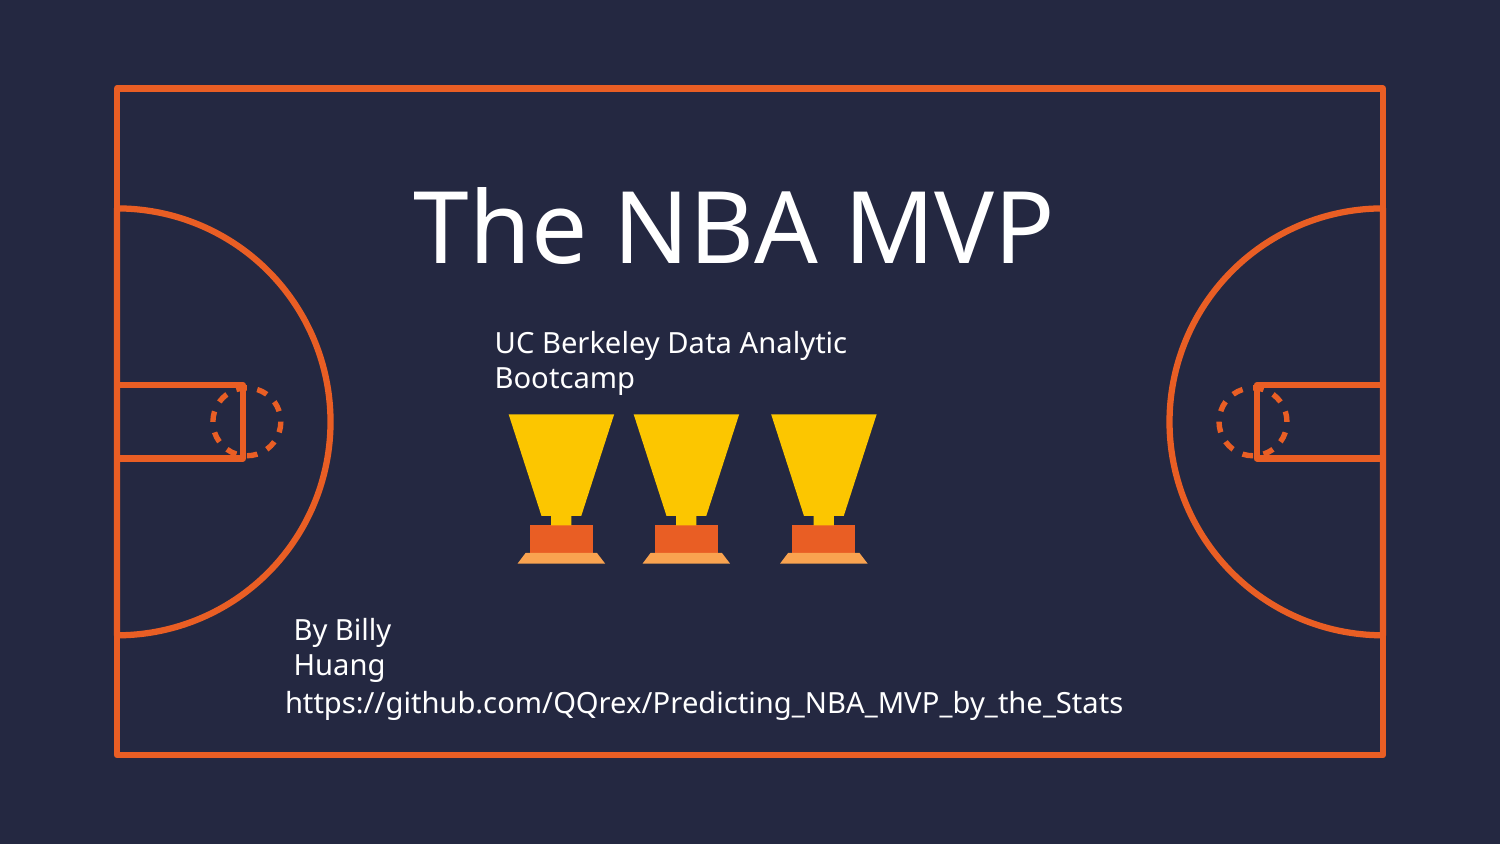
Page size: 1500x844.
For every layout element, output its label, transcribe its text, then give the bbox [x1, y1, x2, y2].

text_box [508, 414, 615, 564]
text_box UC Berkeley Data Analytic Bootcamp [479, 309, 989, 410]
text_box By Billy Huang [278, 596, 503, 697]
title The NBA MVP [255, 139, 1215, 309]
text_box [770, 414, 877, 564]
text_box https://github.com/QQrex/Predicting_NBA_MVP_by_the_Stats [270, 669, 1215, 735]
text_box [633, 414, 740, 564]
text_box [1169, 208, 1500, 636]
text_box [0, 208, 331, 636]
